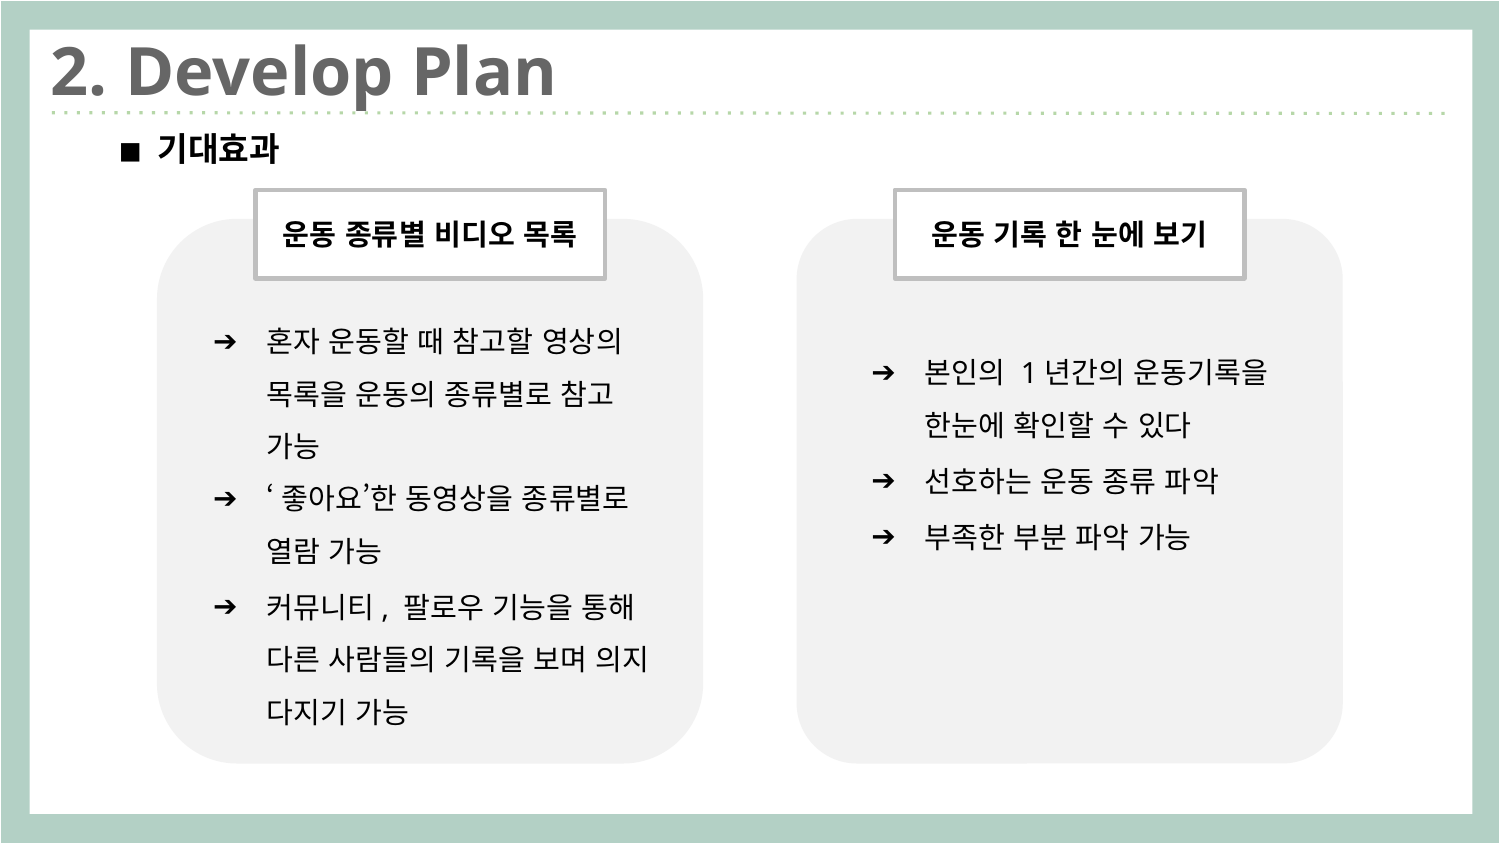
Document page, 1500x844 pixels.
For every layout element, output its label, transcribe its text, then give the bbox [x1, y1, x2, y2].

text_box 본인의 1년간의 운동기록을 한눈에 확인할 수 있다 선호하는 운동 종류 파악 부족한 부분 파악 가능 [834, 322, 1305, 610]
text_box ◾ 기대효과 [103, 124, 750, 164]
text_box [794, 216, 1345, 766]
text_box 혼자 운동할 때 참고할 영상의 목록을 운동의 종류별로 참고 가능 ‘좋아요’한 동영상을 종류별로 열람 가능 커뮤니티, 팔로우 기능을 통해 다른 사람들의 기록을 보며 의지 다지기 가능 [176, 278, 685, 714]
text_box 운동 기록 한 눈에 보기 [893, 188, 1247, 281]
text_box 2. Develop Plan [31, 17, 1463, 124]
text_box [154, 216, 706, 766]
text_box 운동 종류별 비디오 목록 [253, 188, 607, 281]
